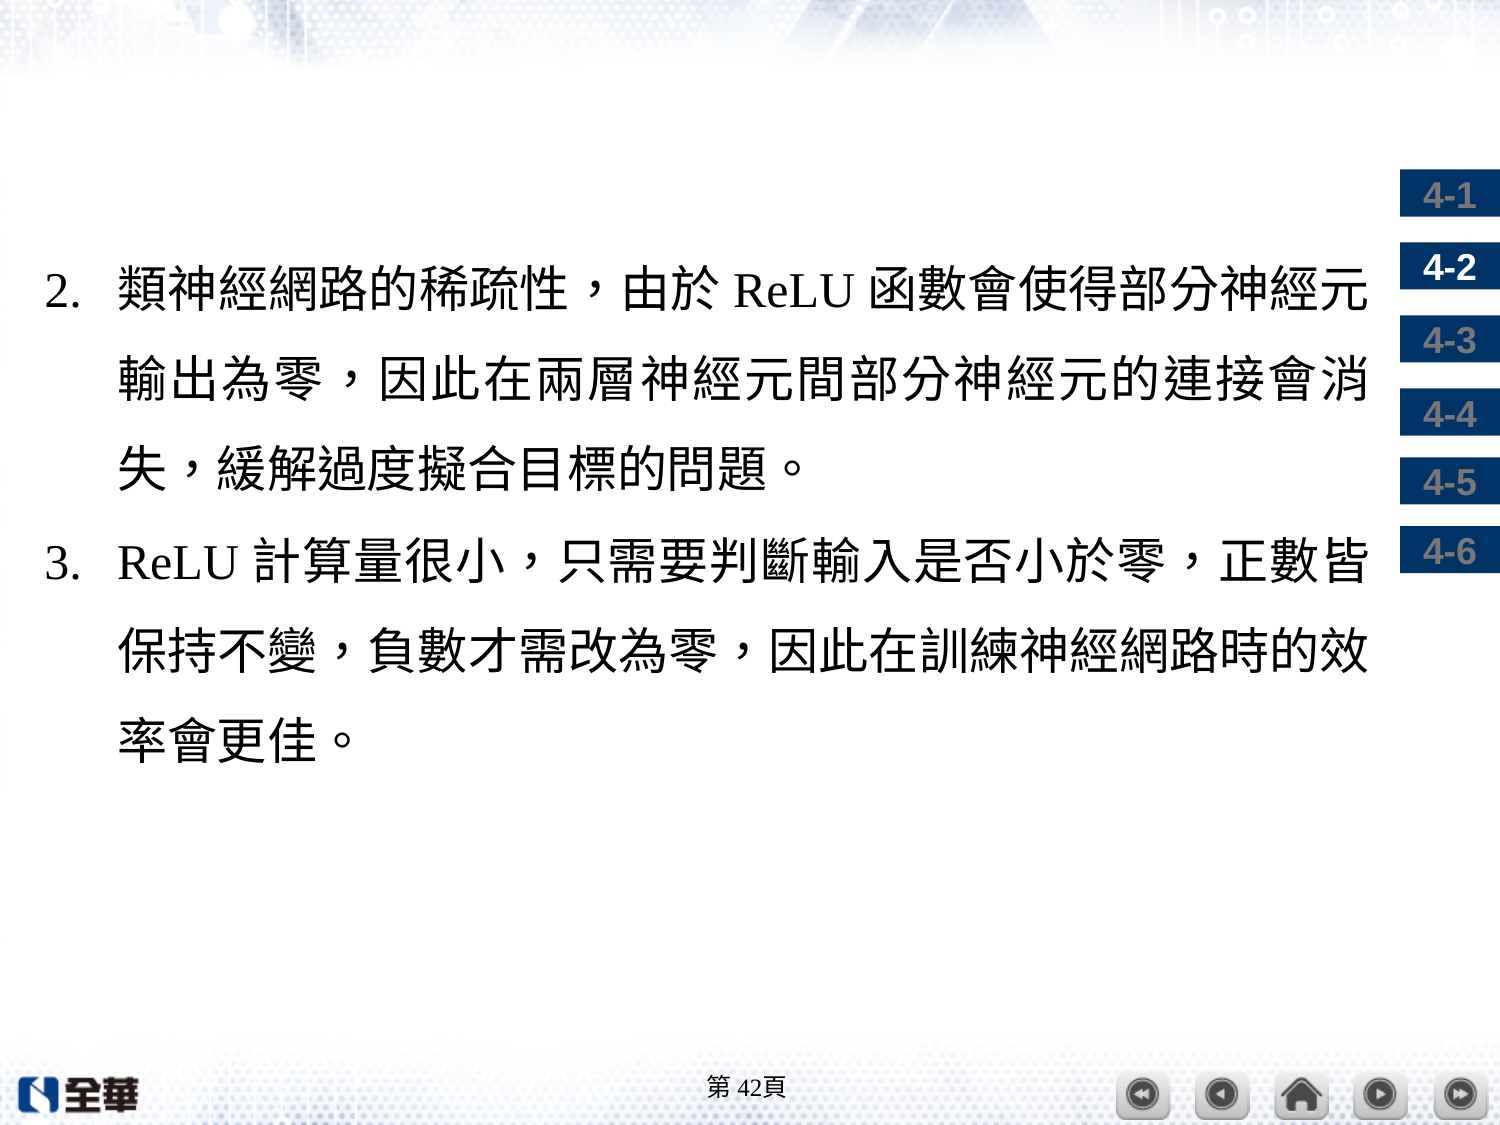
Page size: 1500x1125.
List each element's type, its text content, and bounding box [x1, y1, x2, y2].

picture [0, 0, 1500, 1125]
list 2. 類神經網路的稀疏性，由於ReLU函數會使得部分神經元輸出為零，因此在兩層神經元間部分神經元的連接會消失，緩解過度擬合目標的問題。 3. ReLU計算量很小，只需要判斷輸入是否小於零，正數皆保持不變，負數才需改為零，因此在訓練神經網路時的效率會更佳。 [29, 219, 1386, 1048]
